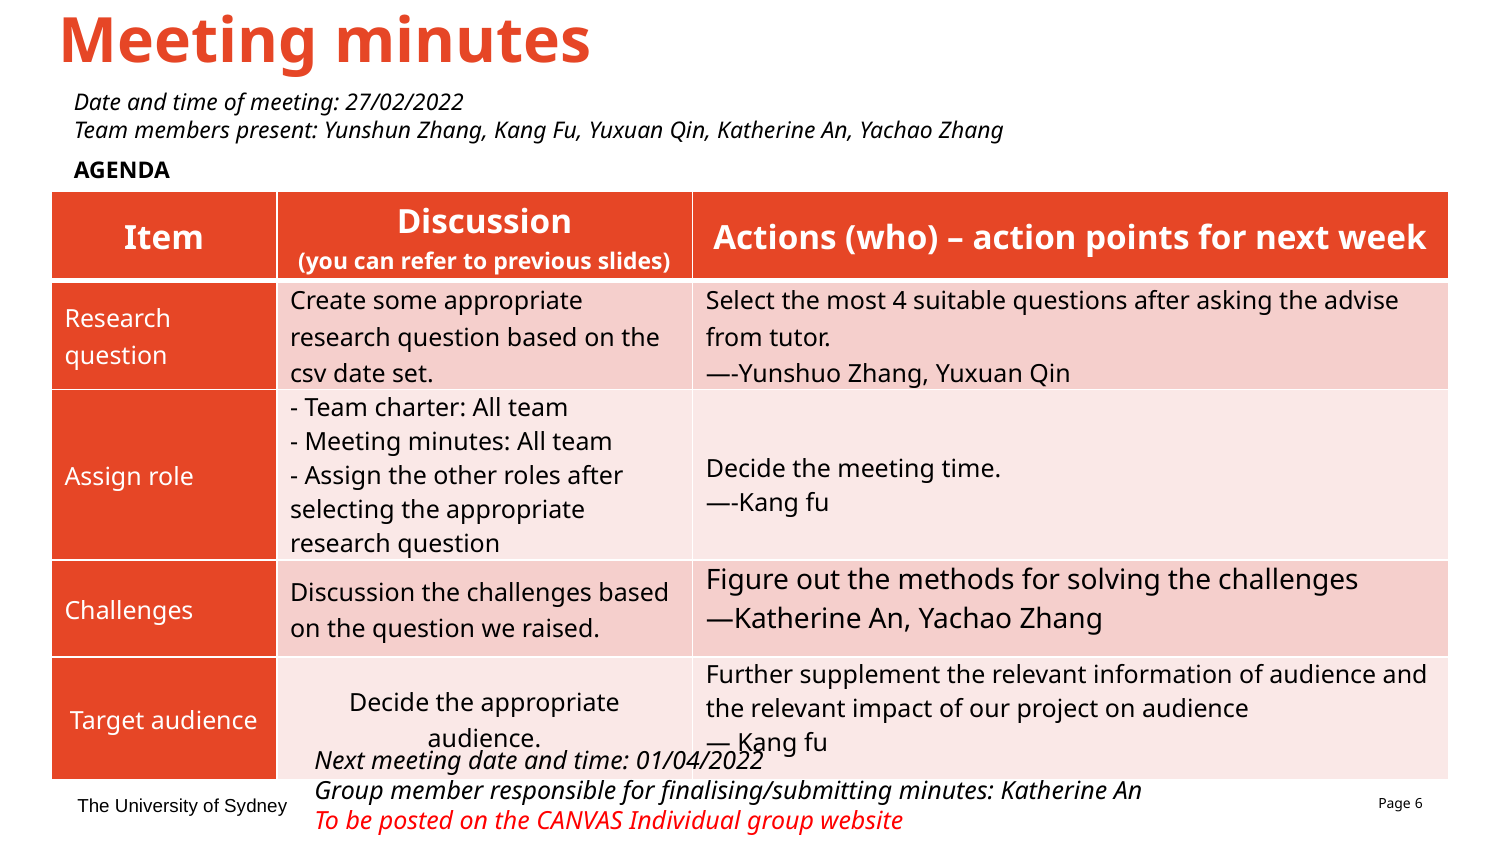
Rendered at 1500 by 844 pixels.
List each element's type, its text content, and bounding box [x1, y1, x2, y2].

table_cell Decide the meeting time. —-Kang fu [693, 390, 1448, 559]
table_cell Discussion the challenges based on the question we raised. [278, 561, 692, 656]
table_cell Select the most 4 suitable questions after asking the advise from tutor. —-Yunshuo Zhang, Yuxuan Qin [693, 283, 1448, 389]
table_cell Create some appropriate research question based on the csv date set. [278, 283, 692, 389]
table_cell Assign role [52, 390, 276, 559]
table_cell Research question [52, 283, 276, 389]
table_cell Figure out the methods for solving the challenges —Katherine An, Yachao Zhang [693, 561, 1448, 656]
title Meeting minutes [58, 0, 1442, 80]
text_box Date and time of meeting: 27/02/2022 Team members present: Yunshun Zhang, Kang Fu, Yuxuan Qin, Katherine An, Yachao Zhang AGENDA [58, 80, 1128, 191]
table_header Discussion (you can refer to previous slides) [278, 192, 692, 278]
table_cell Decide the appropriate audience. [278, 658, 692, 779]
table_cell Target audience [52, 658, 276, 779]
table_header Actions (who) – action points for next week [693, 192, 1448, 278]
table_header Item [52, 192, 276, 278]
table_cell Further supplement the relevant information of audience and the relevant impact of our project on audience — Kang fu [693, 658, 1448, 737]
text_box Next meeting date and time: 01/04/2022 Group member responsible for finalising/submitting minutes: Katherine An To be posted on the CANVAS Individual group website [299, 737, 1500, 842]
table_cell Challenges [52, 561, 276, 656]
table_cell - Team charter: All team - Meeting minutes: All team - Assign the other roles after selecting the appropriate research question [278, 390, 692, 559]
